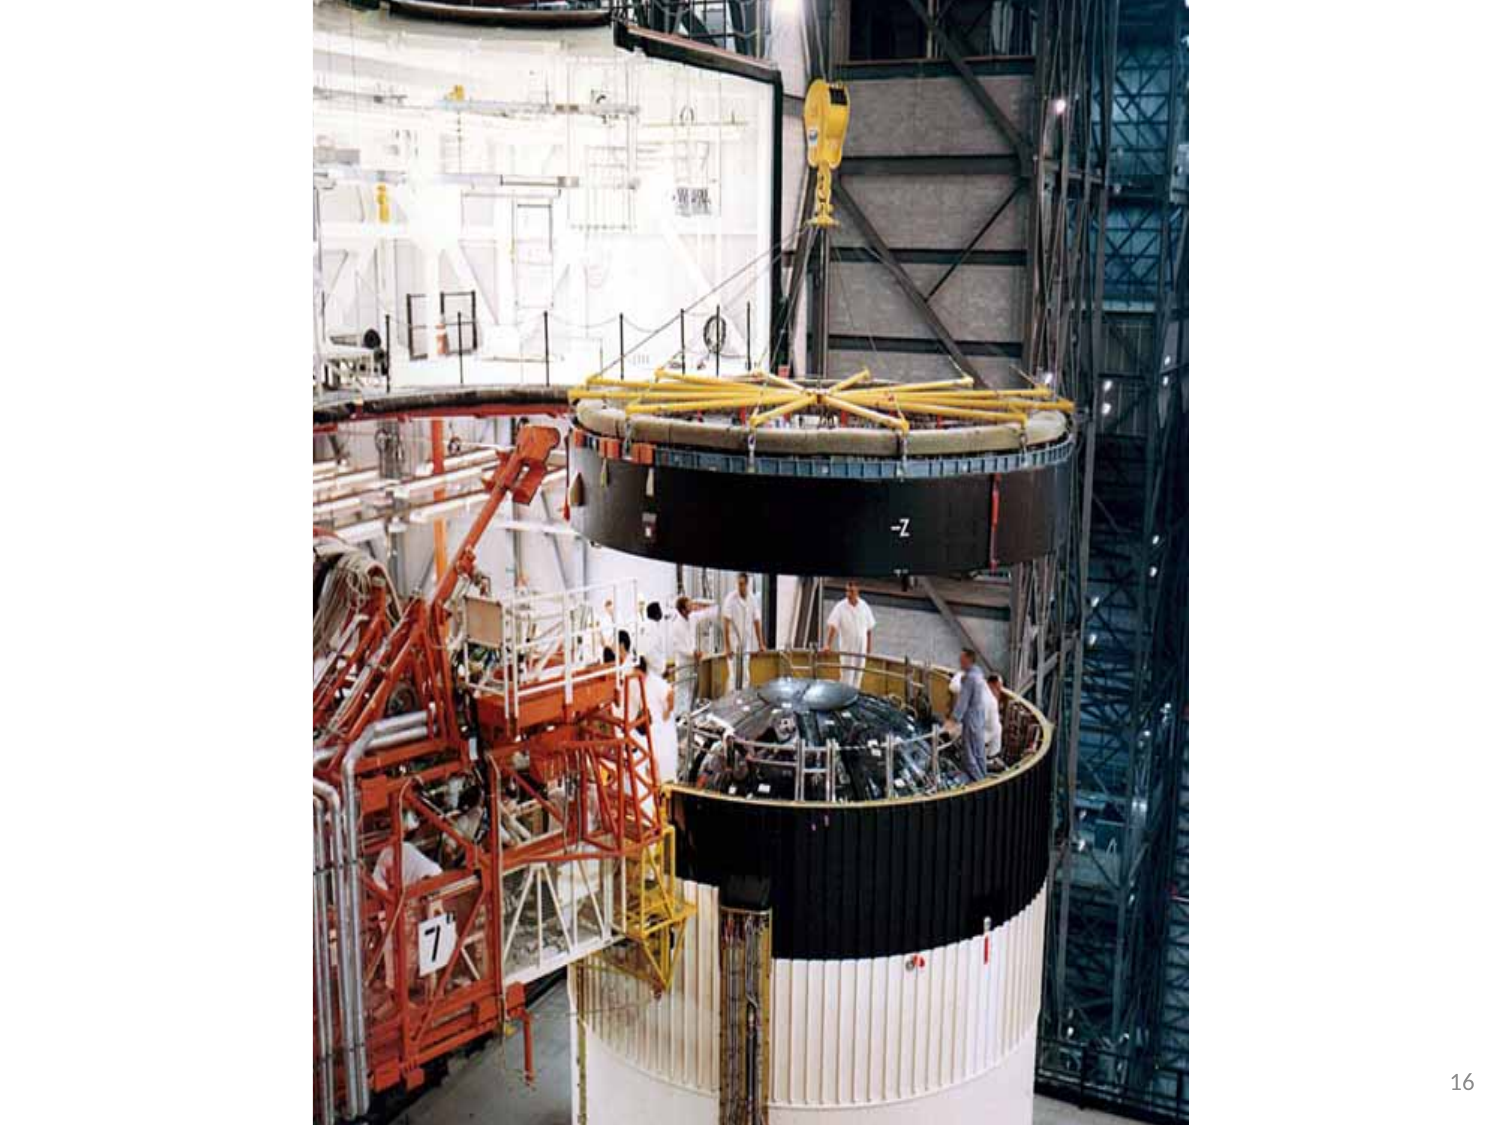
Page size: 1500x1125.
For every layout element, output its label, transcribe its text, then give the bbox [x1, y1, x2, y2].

slide_number 15 [1216, 1050, 1490, 1111]
picture [312, 0, 1211, 1125]
